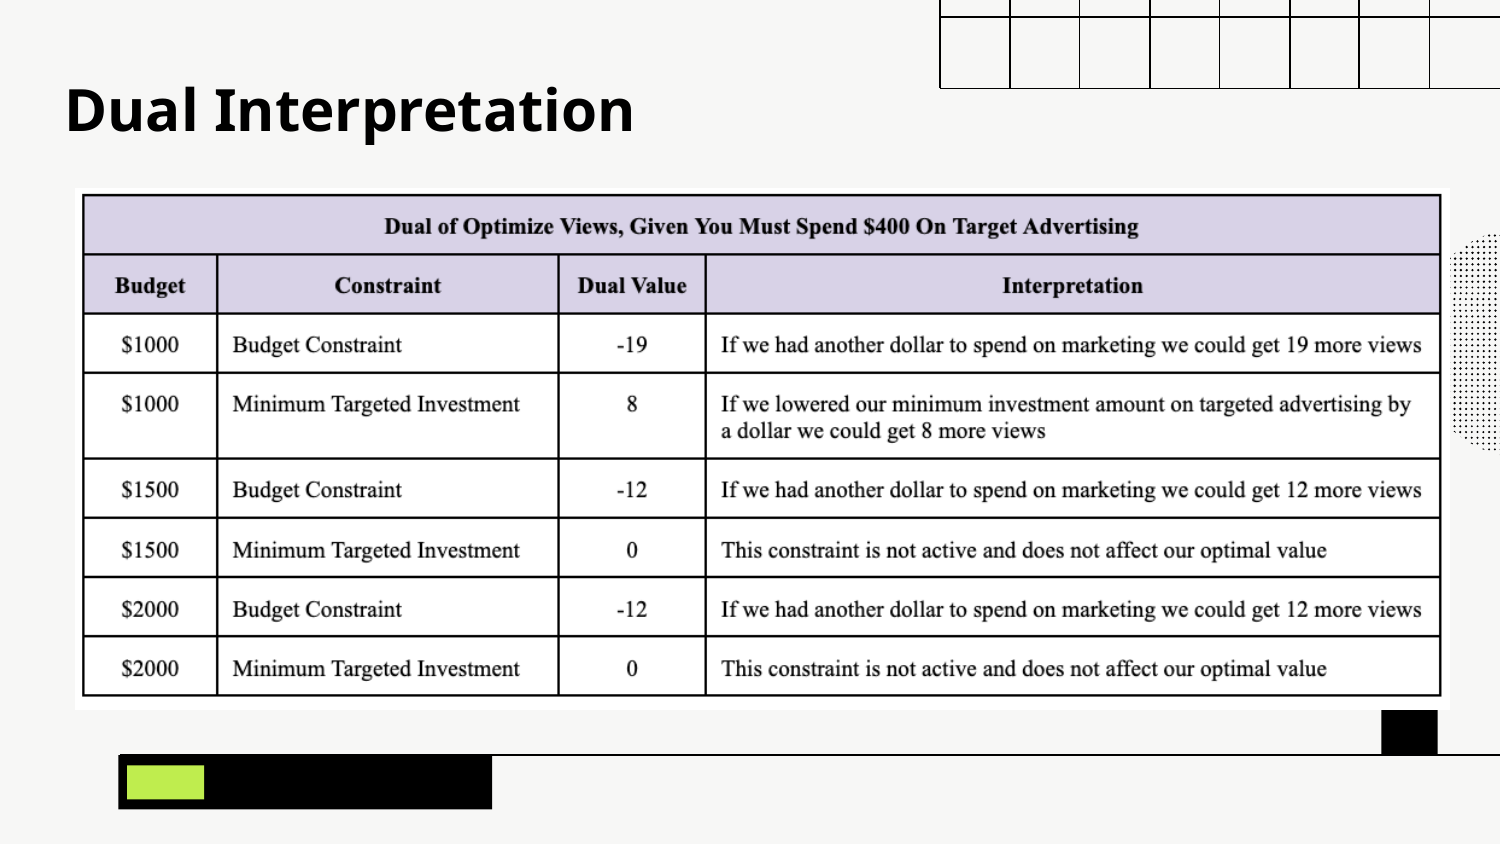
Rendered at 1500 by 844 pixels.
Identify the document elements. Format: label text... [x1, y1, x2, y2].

title Dual Interpretation [49, 58, 1476, 153]
picture [75, 188, 1451, 710]
